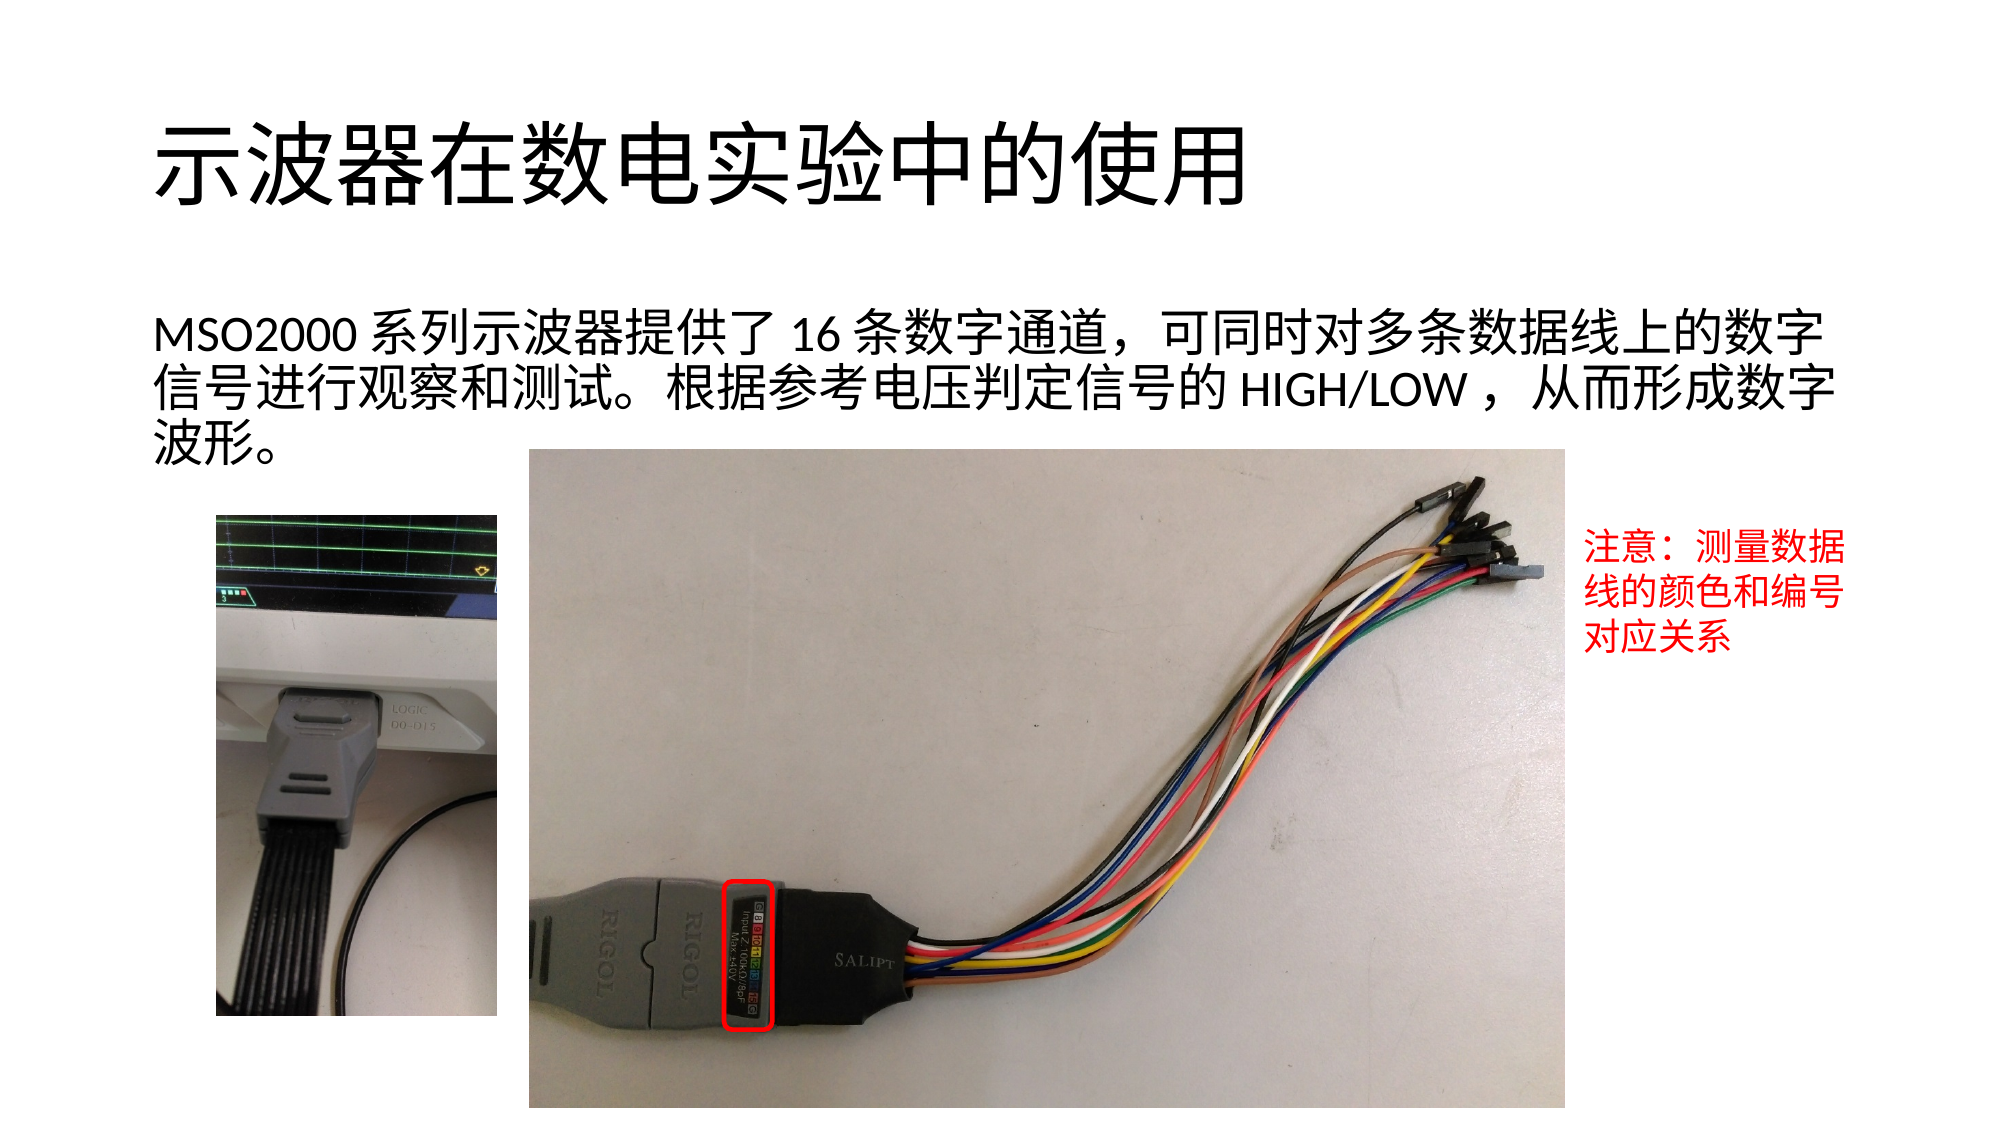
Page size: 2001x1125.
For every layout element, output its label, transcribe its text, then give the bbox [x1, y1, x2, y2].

list MSO2000系列示波器提供了16条数字通道，可同时对多条数据线上的数字信号进行观察和测试。根据参考电压判定信号的HIGH/LOW，从而形成数字波形。 [137, 299, 1863, 482]
title 示波器在数电实验中的使用 [137, 59, 1863, 278]
text_box 注意：测量数据线的颜色和编号对应关系 [1568, 515, 1876, 666]
picture [529, 449, 1565, 1108]
picture [216, 515, 497, 1016]
